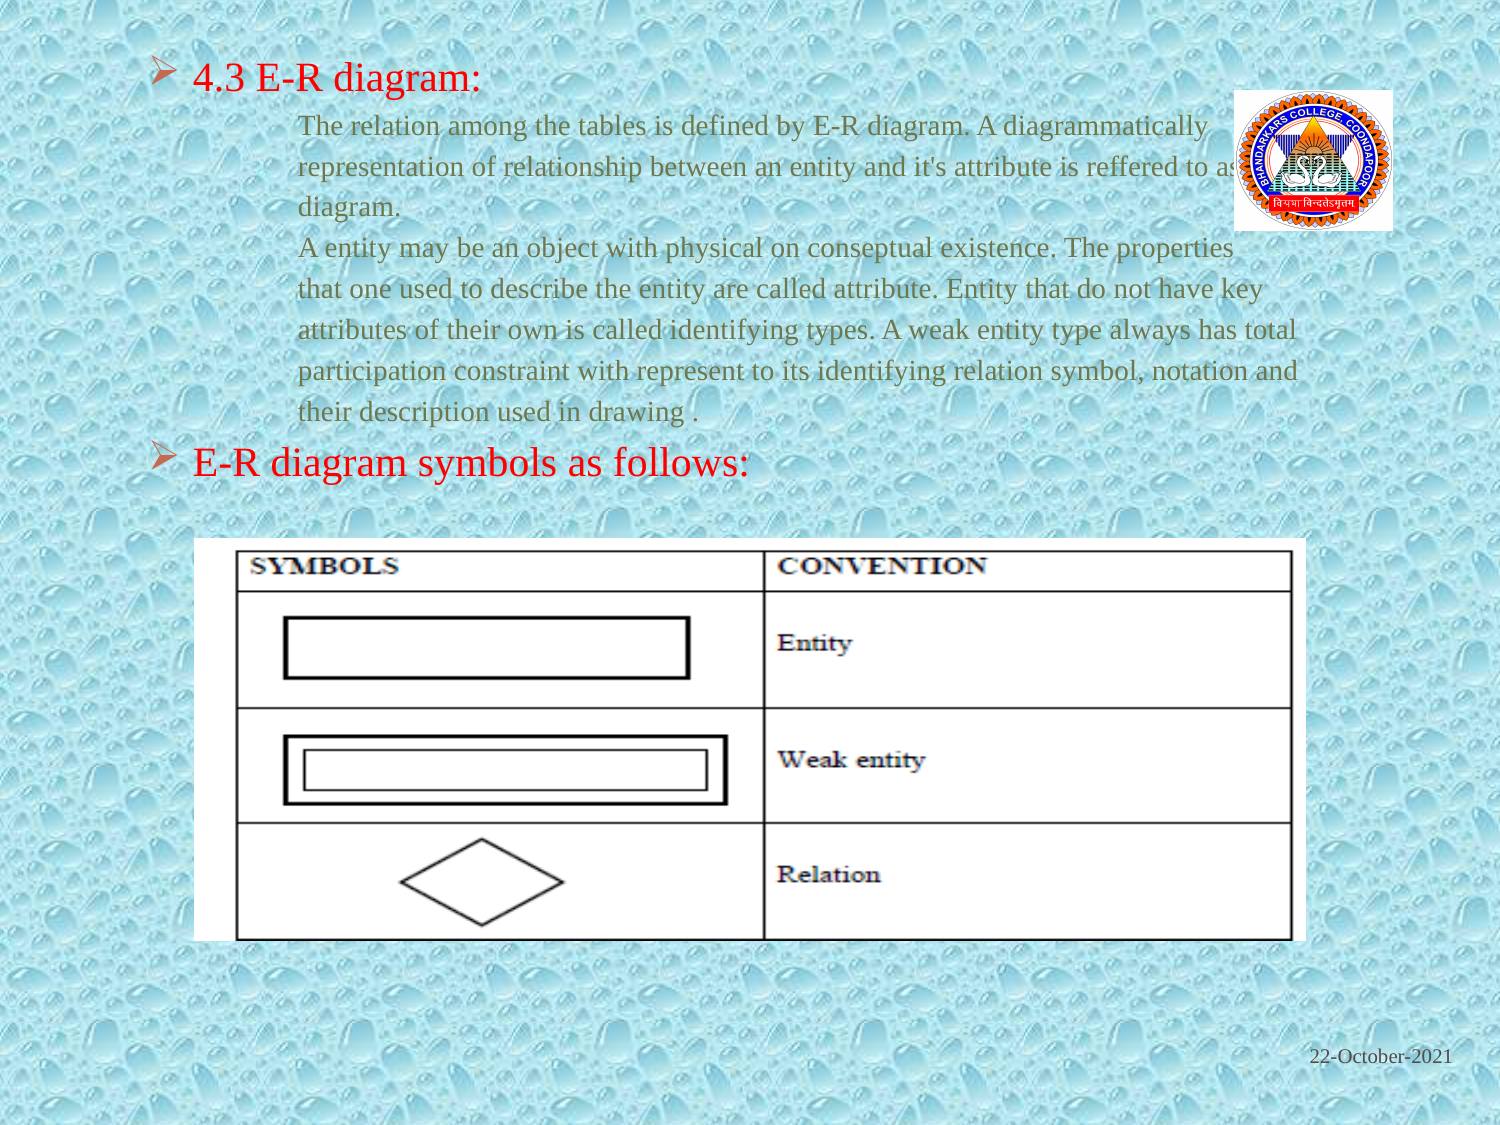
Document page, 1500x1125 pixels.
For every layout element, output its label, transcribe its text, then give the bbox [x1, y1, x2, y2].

list 4.3 E-R diagram: The relation among the tables is defined by E-R diagram. A diagrammatically representation of relationship between an entity and it's attribute is reffered to as an diagram. A entity may be an object with physical on conseptual existence. The properties that one used to describe the entity are called attribute. Entity that do not have key attributes of their own is called identifying types. A weak entity type always has total participation constraint with represent to its identifying relation symbol, notation and their description used in drawing . E-R diagram symbols as follows: [132, 42, 1408, 1000]
slide_number 38 [654, 1025, 846, 1086]
footer Bhandakars’ Arts & Science College [31, 1025, 653, 1086]
picture [0, 0, 1500, 1125]
slide_number 22-October-2021 [847, 1025, 1469, 1086]
